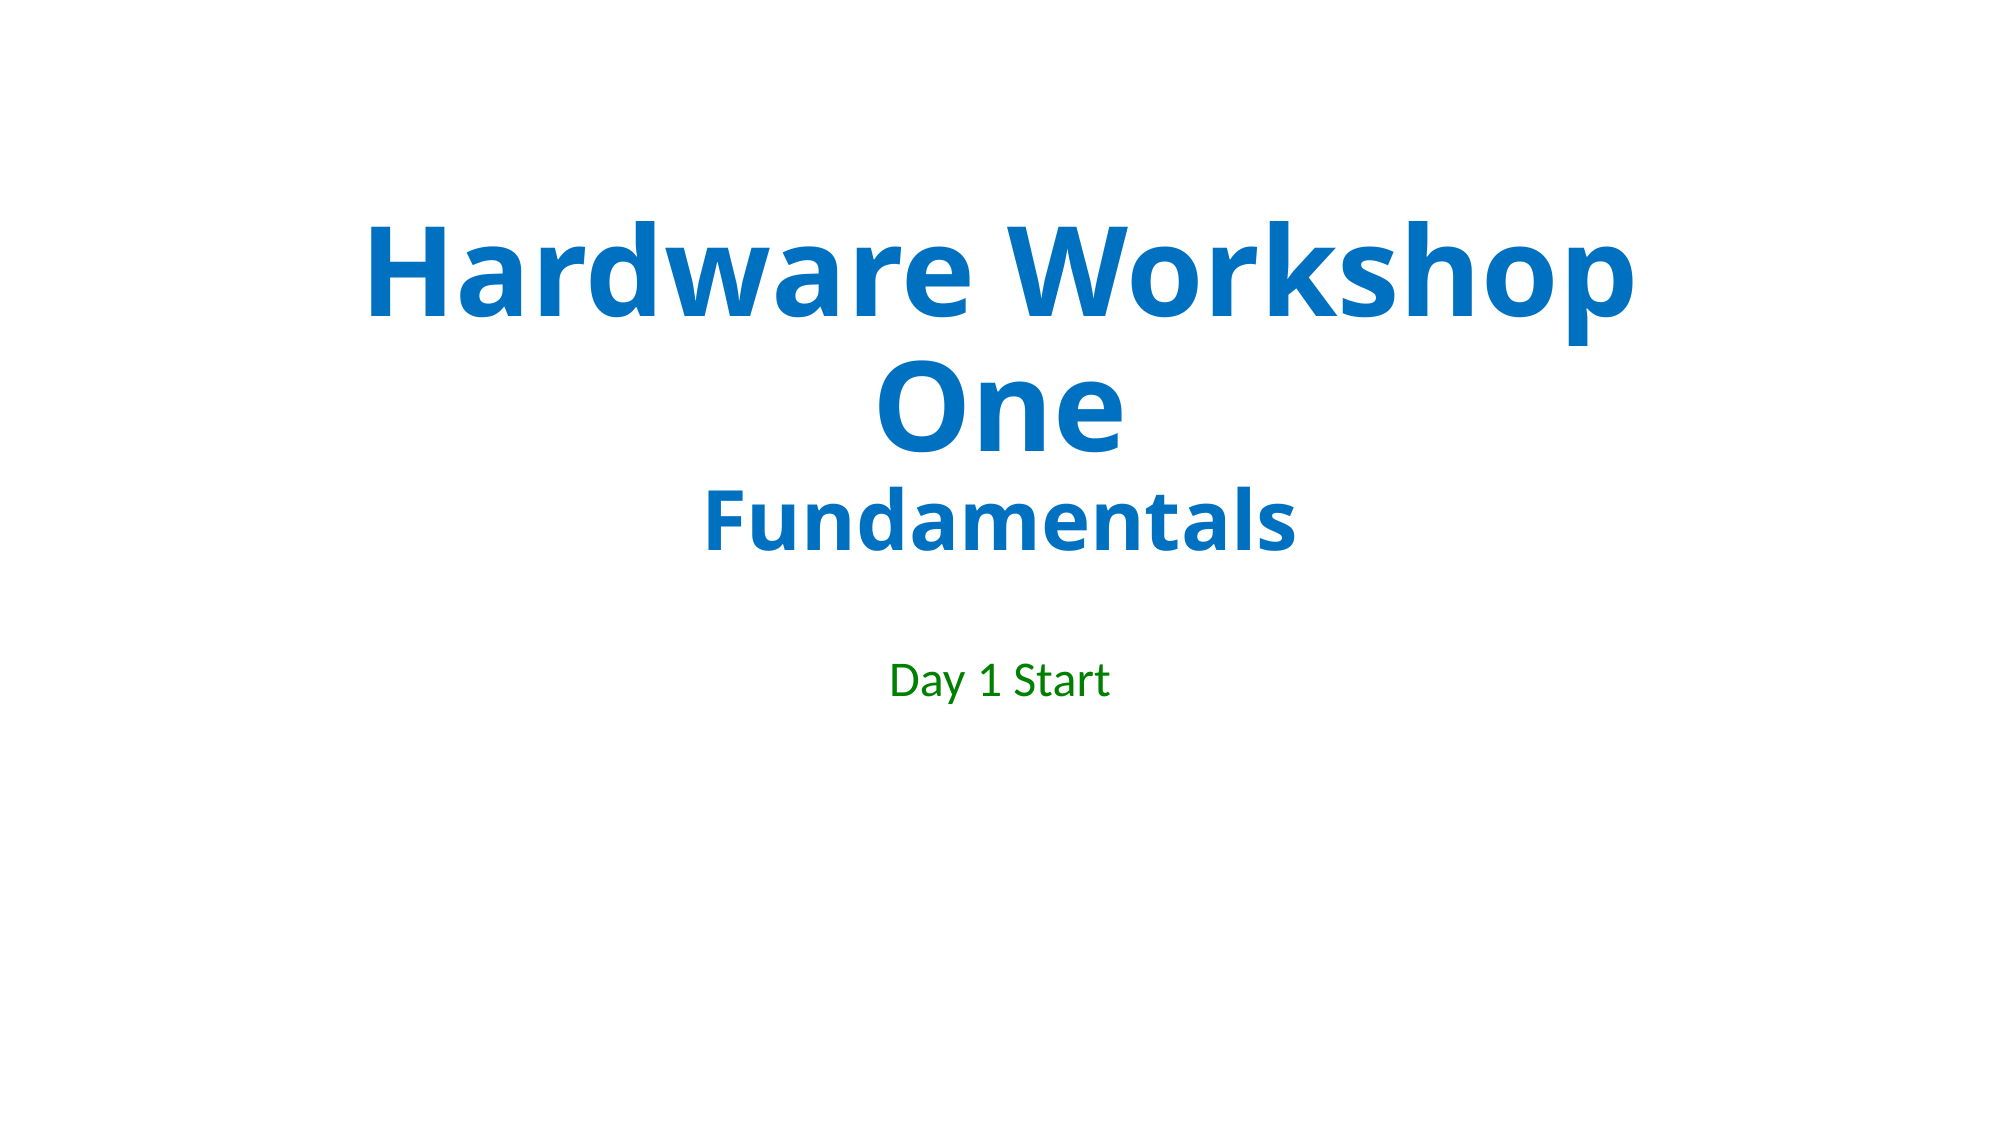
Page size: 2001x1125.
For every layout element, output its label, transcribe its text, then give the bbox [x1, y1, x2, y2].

title Hardware Workshop One Fundamentals [249, 184, 1750, 576]
subtitle Day 1 Start [249, 645, 1750, 917]
